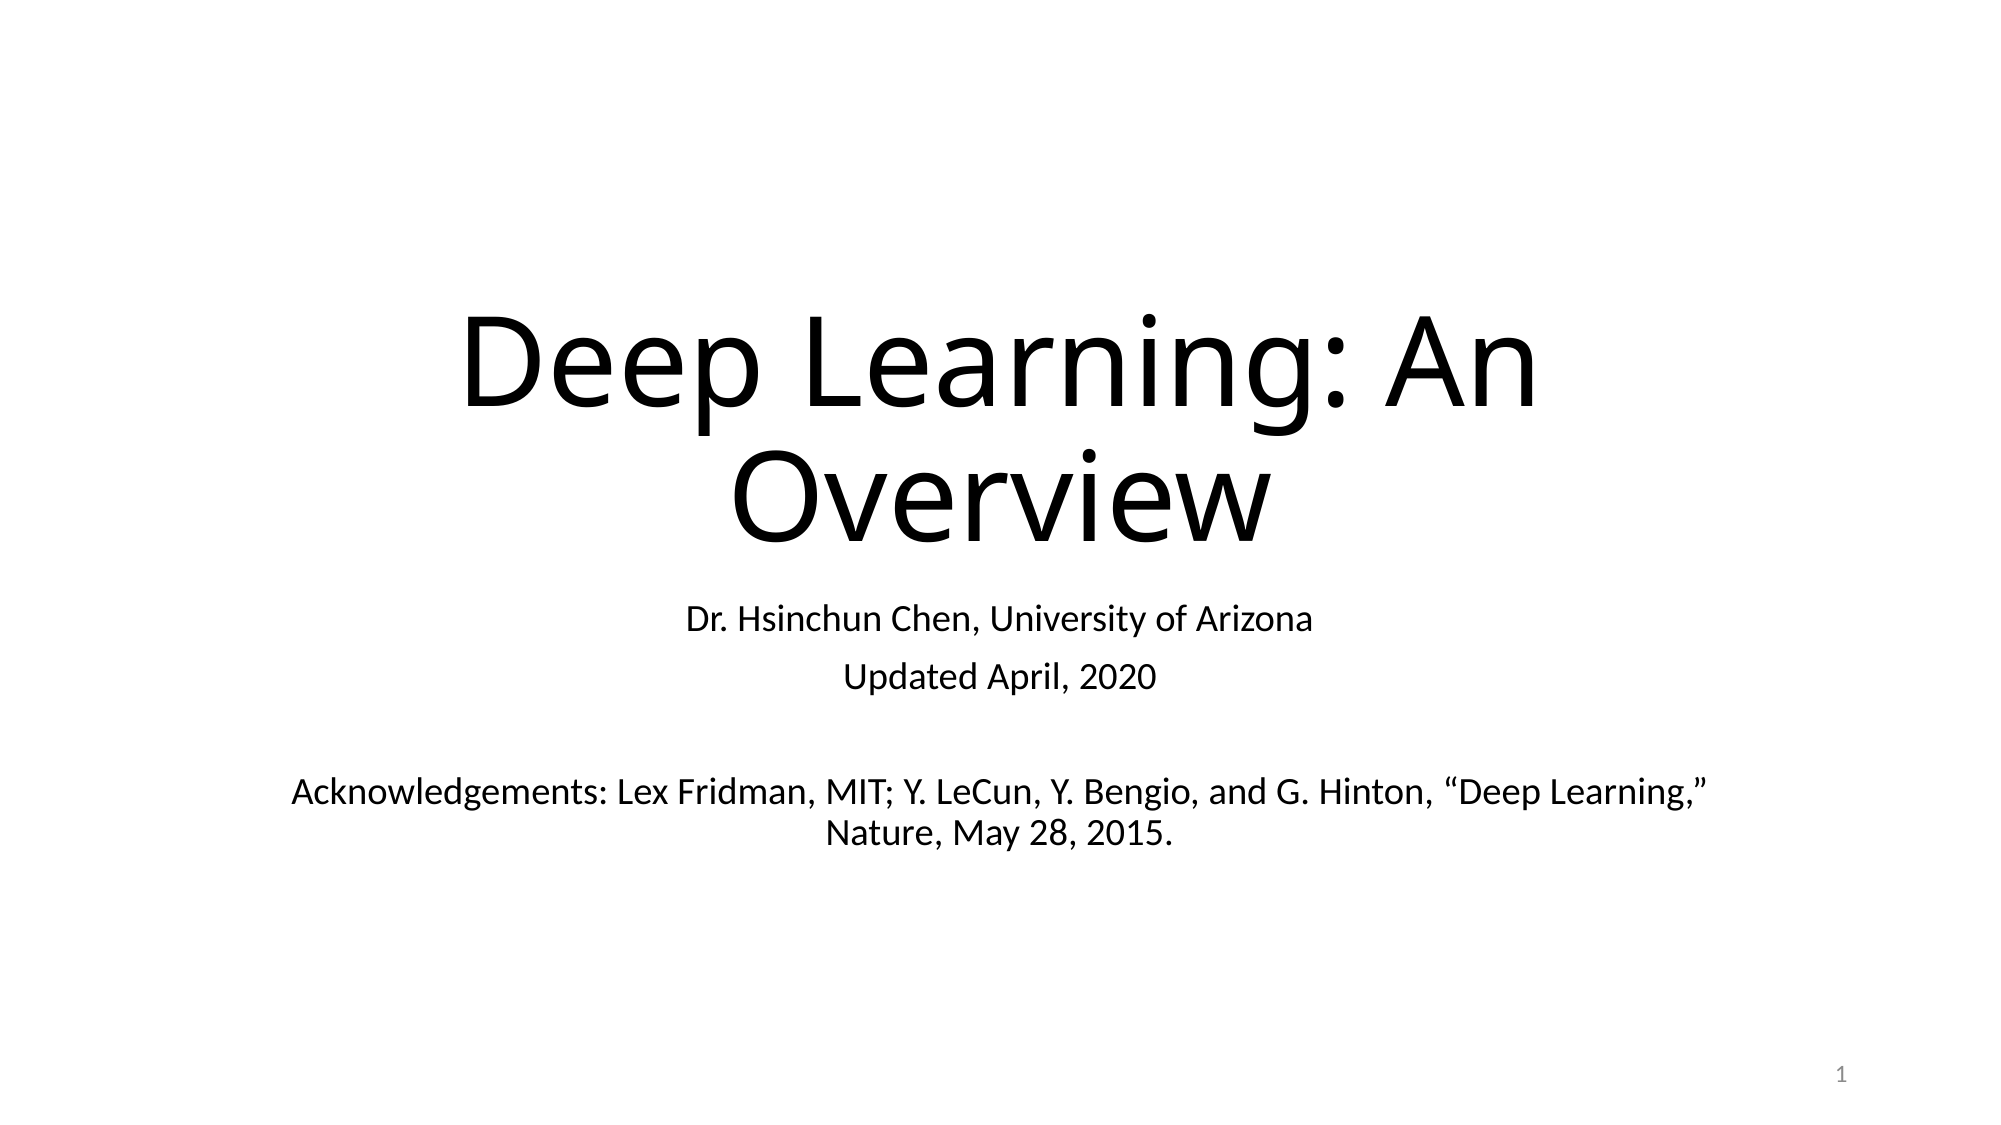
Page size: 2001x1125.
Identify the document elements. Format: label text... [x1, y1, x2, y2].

subtitle Dr. Hsinchun Chen, University of Arizona Updated April, 2020 Acknowledgements: Lex Fridman, MIT; Y. LeCun, Y. Bengio, and G. Hinton, “Deep Learning,” Nature, May 28, 2015. [249, 590, 1750, 863]
slide_number 1 [1412, 1042, 1863, 1103]
title Deep Learning: An Overview [249, 184, 1750, 576]
